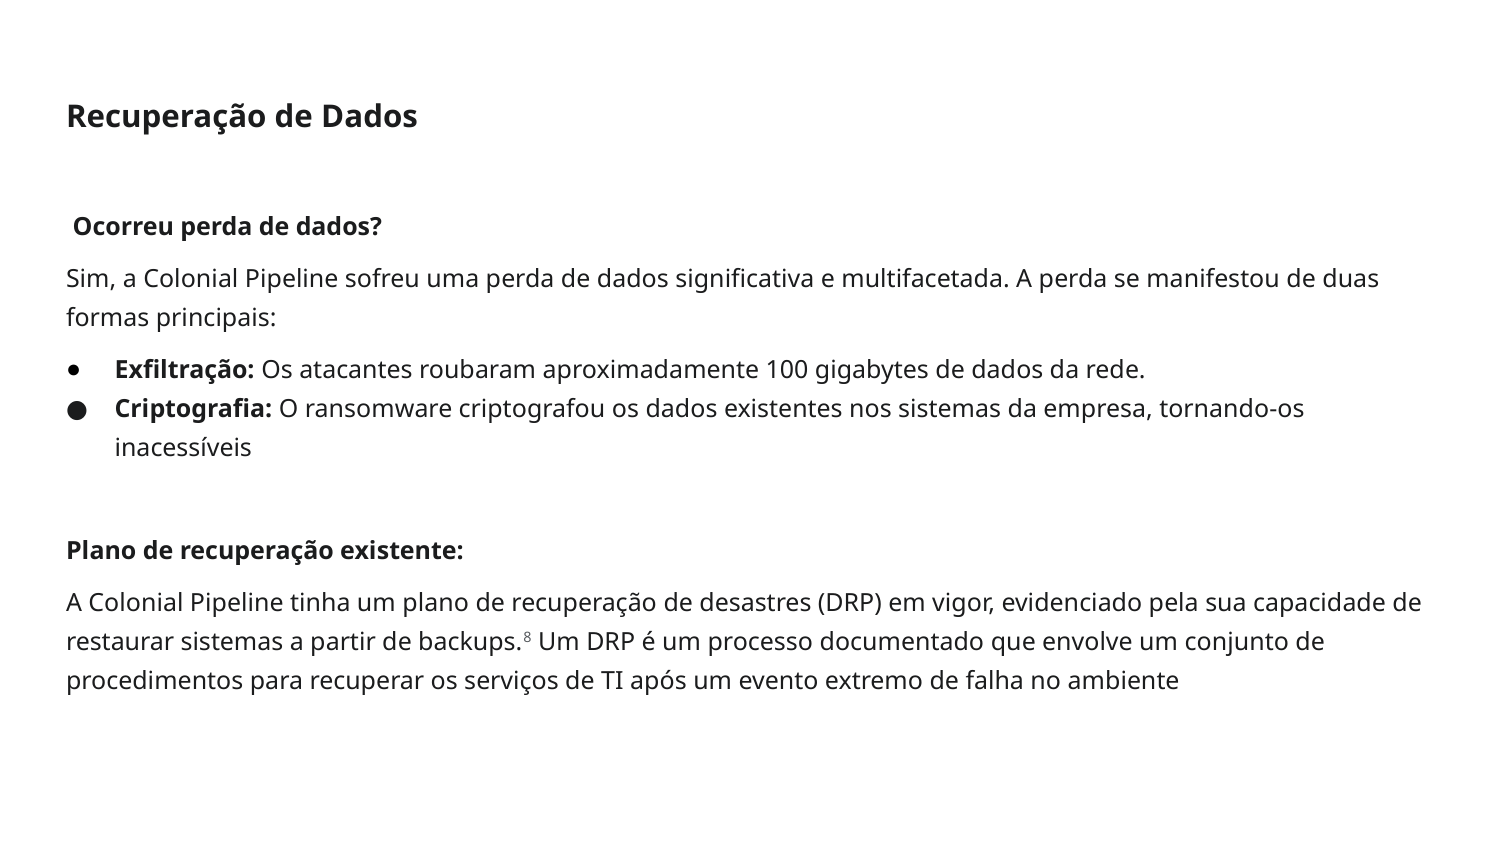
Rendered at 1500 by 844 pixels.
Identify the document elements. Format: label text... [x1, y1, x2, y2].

title Recuperação de Dados [51, 72, 1449, 167]
list Ocorreu perda de dados? Sim, a Colonial Pipeline sofreu uma perda de dados significativa e multifacetada. A perda se manifestou de duas formas principais: Exfiltração: Os atacantes roubaram aproximadamente 100 gigabytes de dados da rede. Criptografia: O ransomware criptografou os dados existentes nos sistemas da empresa, tornando-os inacessíveis Plano de recuperação existente: A Colonial Pipeline tinha um plano de recuperação de desastres (DRP) em vigor, evidenciado pela sua capacidade de restaurar sistemas a partir de backups.8 Um DRP é um processo documentado que envolve um conjunto de procedimentos para recuperar os serviços de TI após um evento extremo de falha no ambiente [51, 189, 1449, 750]
